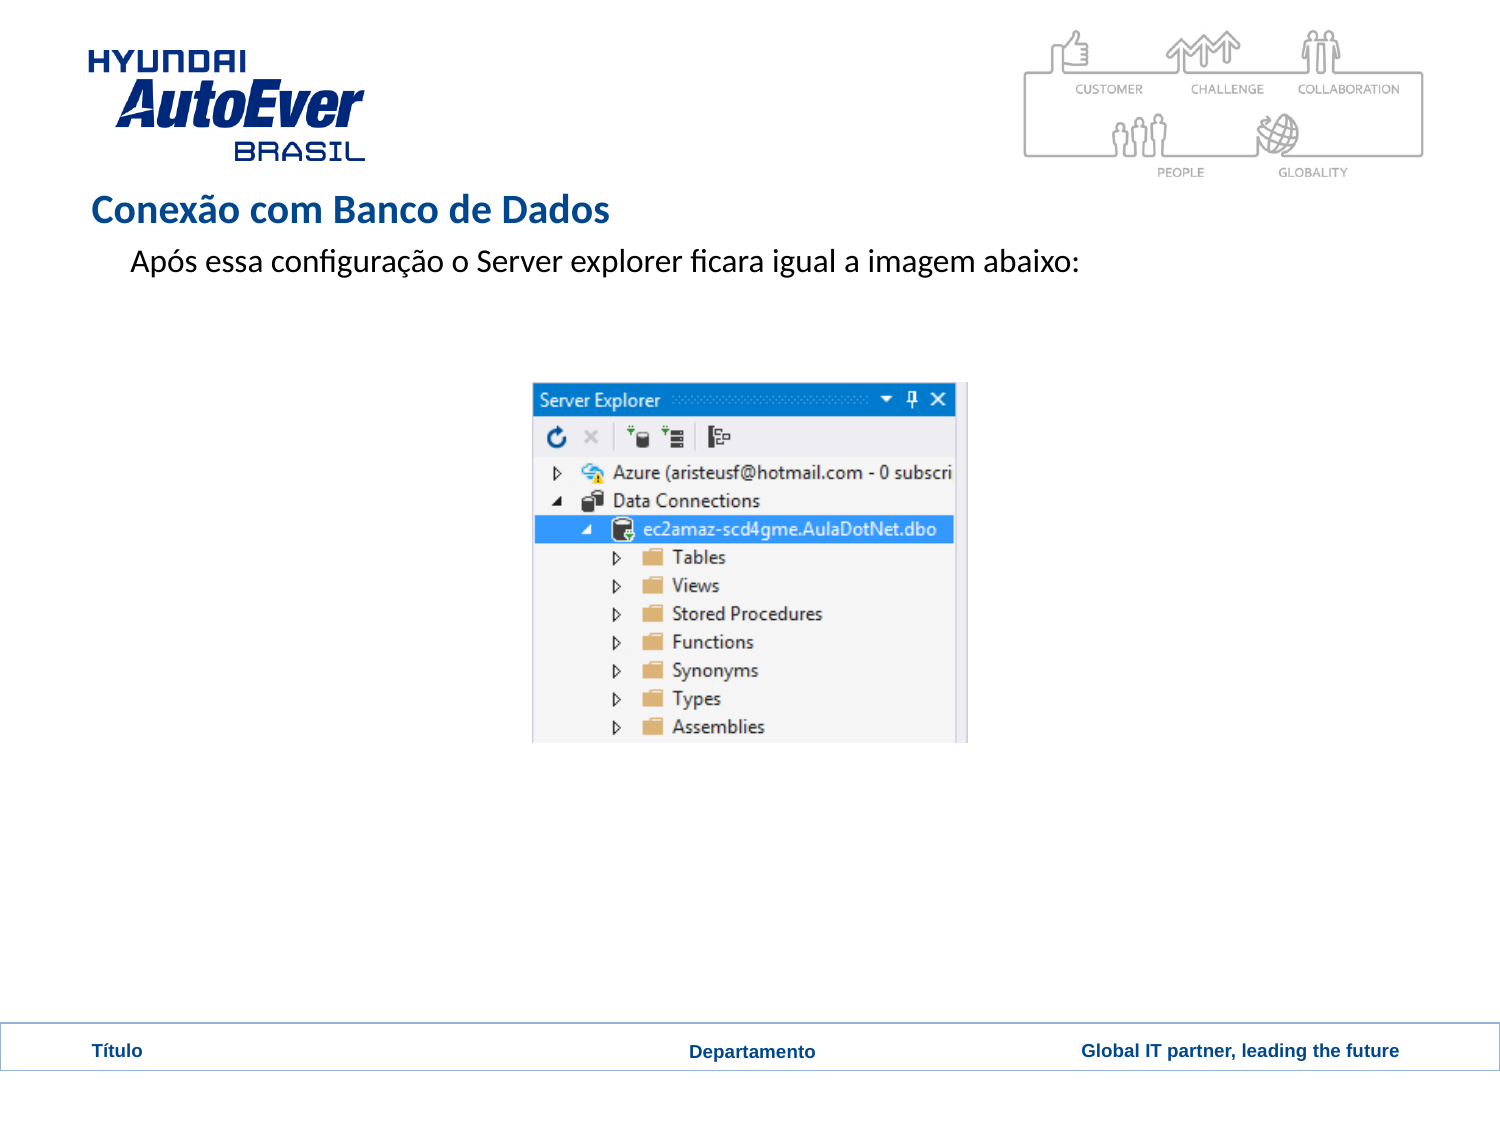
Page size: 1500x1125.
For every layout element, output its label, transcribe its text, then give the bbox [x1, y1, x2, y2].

picture [88, 50, 349, 78]
list Após essa configuração o Server explorer ficara igual a imagem abaixo: [40, 232, 1457, 1004]
picture [531, 382, 969, 743]
title Conexão com Banco de Dados [76, 182, 999, 232]
picture [1022, 23, 1424, 185]
picture [115, 79, 365, 161]
